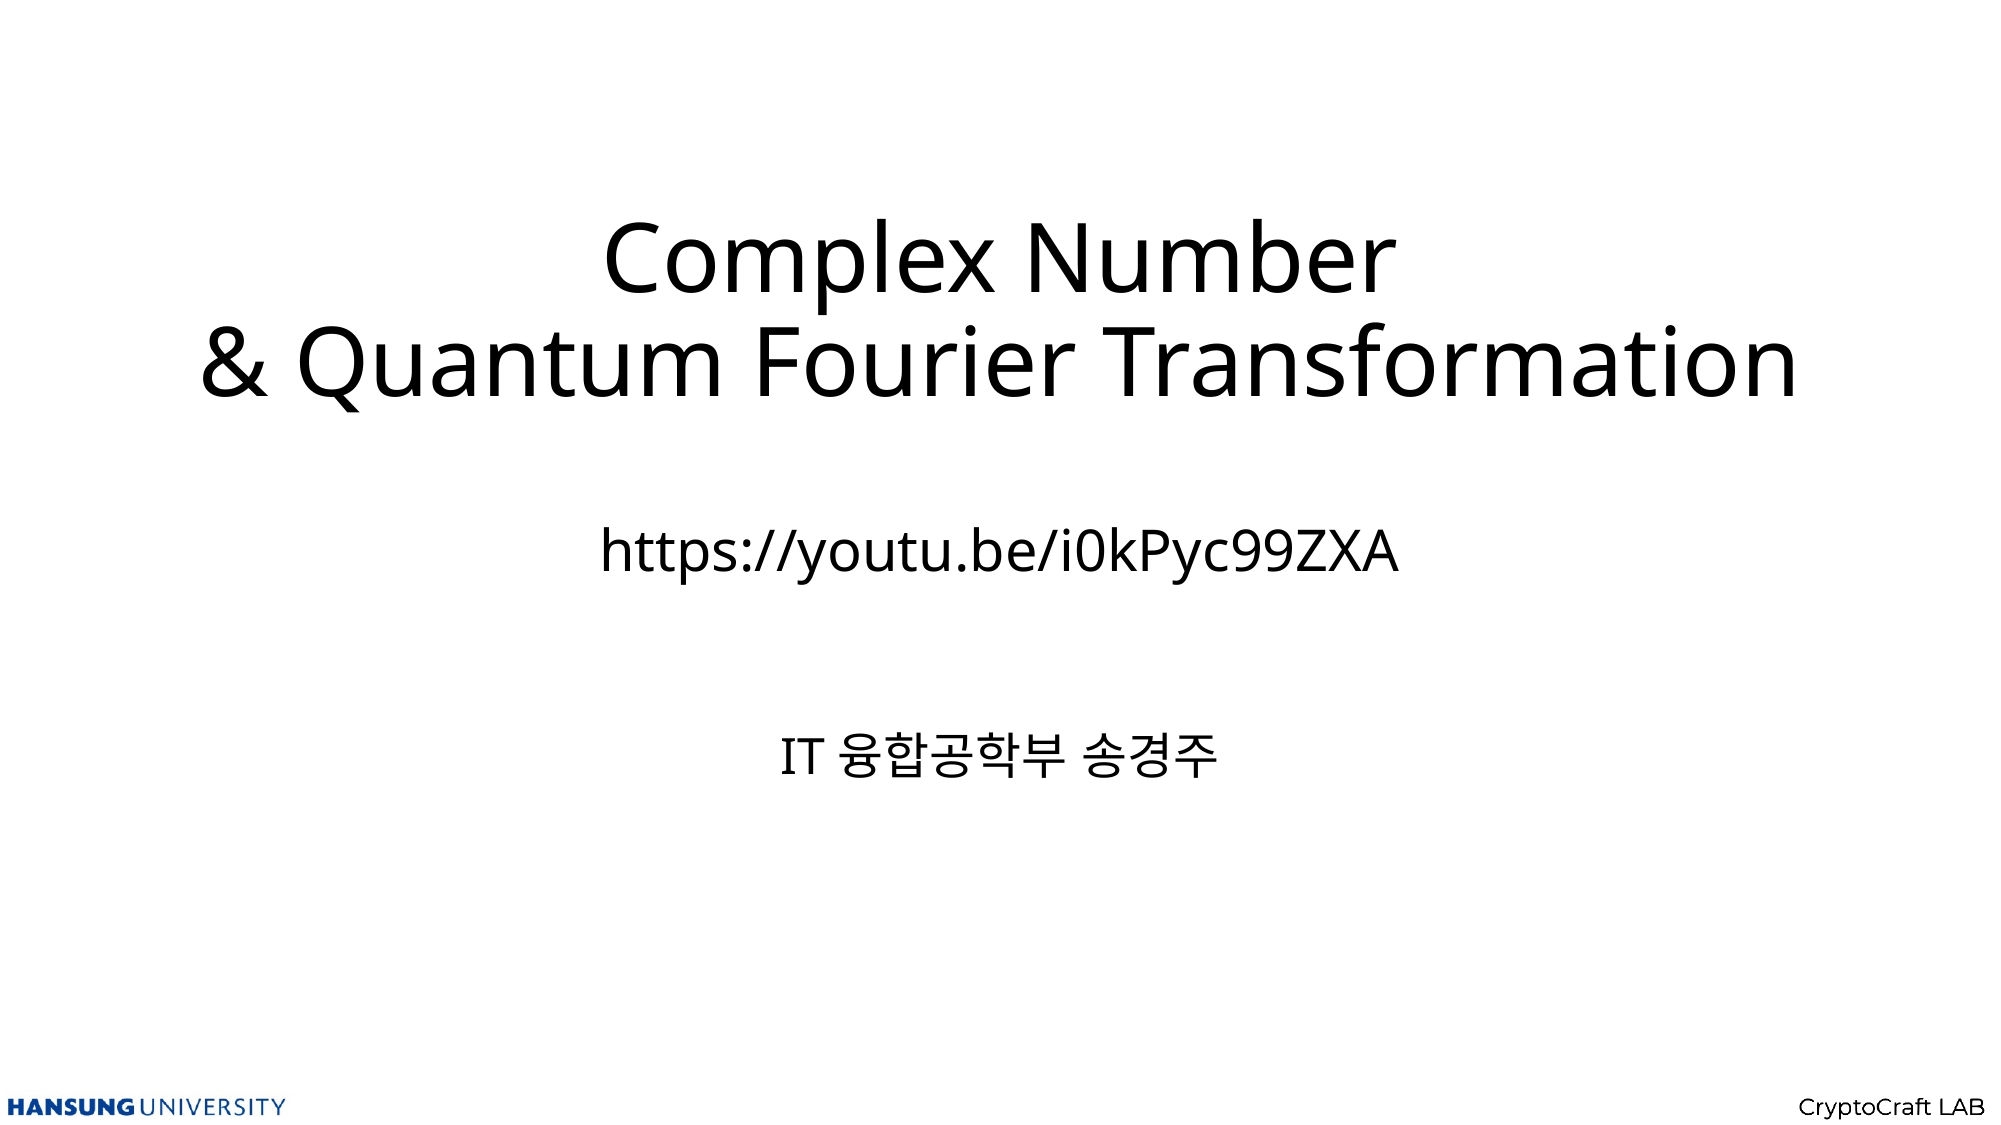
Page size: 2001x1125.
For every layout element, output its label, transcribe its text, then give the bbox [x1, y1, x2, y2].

title Complex Number & Quantum Fourier Transformation https://youtu.be/i0kPyc99ZXA [0, 200, 2000, 593]
picture [1784, 1095, 2000, 1122]
picture [0, 1090, 297, 1117]
subtitle IT융합공학부 송경주 [0, 622, 2000, 895]
